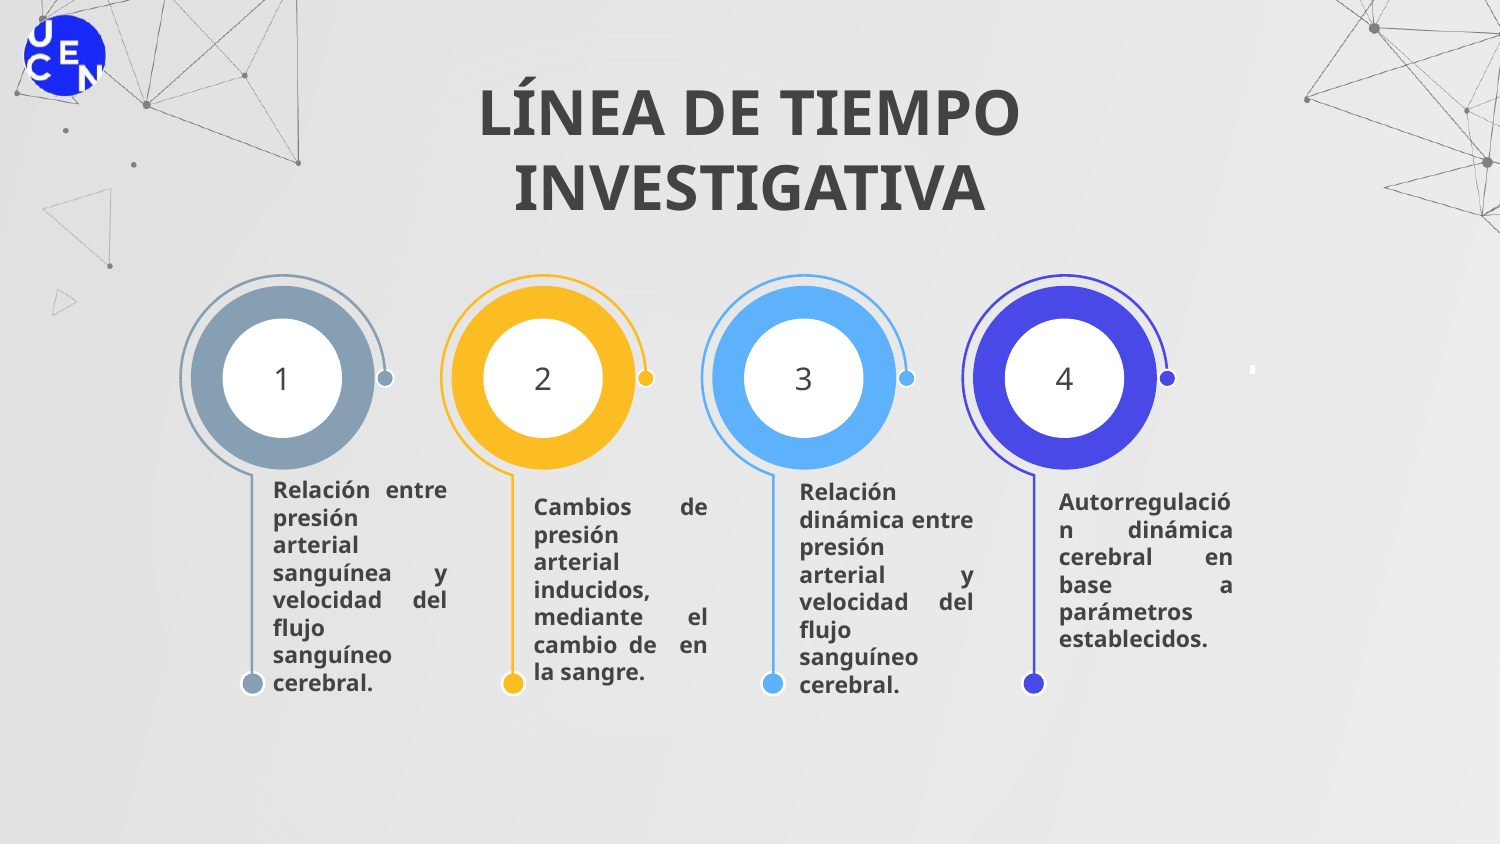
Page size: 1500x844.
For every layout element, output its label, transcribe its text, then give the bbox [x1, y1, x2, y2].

title LÍNEA DE TIEMPO INVESTIGATIVA [322, 57, 1178, 214]
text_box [962, 275, 1249, 697]
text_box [180, 275, 438, 697]
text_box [701, 275, 960, 697]
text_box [440, 275, 699, 697]
picture [0, 0, 1500, 844]
